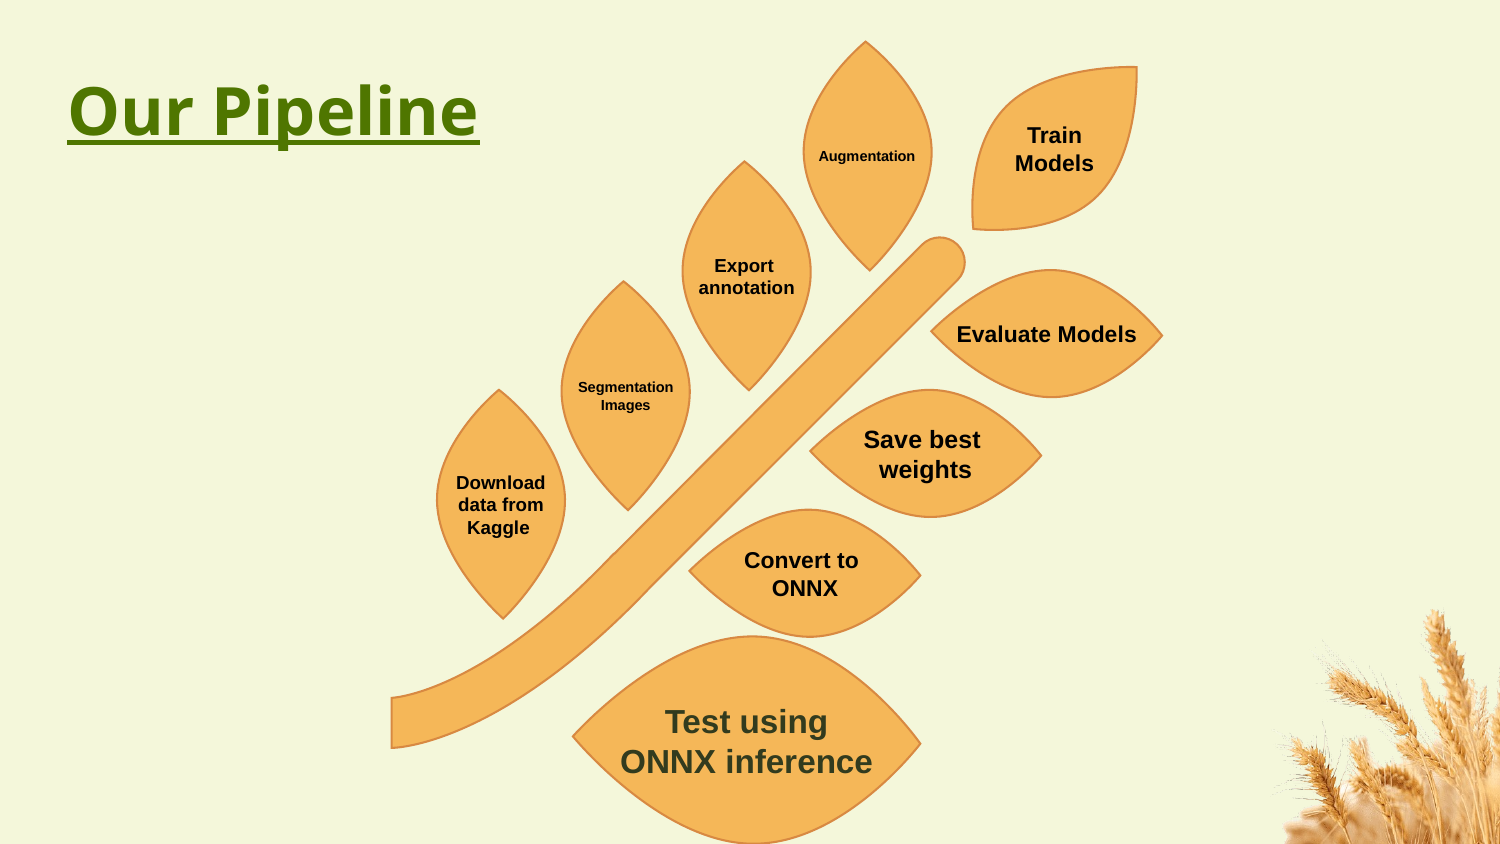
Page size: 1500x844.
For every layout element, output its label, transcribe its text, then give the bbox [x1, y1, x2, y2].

text_box Export annotation [682, 161, 811, 391]
picture [1251, 596, 1500, 844]
text_box Download data from Kaggle [437, 389, 565, 619]
text_box Evaluate Models [931, 270, 1163, 398]
text_box Convert to ONNX [689, 509, 921, 637]
text_box Save best weights [810, 389, 1042, 517]
text_box Test using ONNX inference [572, 636, 921, 844]
text_box Our Pipeline [52, 61, 495, 156]
text_box Segmentation Images [561, 281, 690, 511]
text_box Augmentation [803, 41, 932, 271]
text_box [391, 237, 965, 748]
text_box Train Models [972, 66, 1137, 230]
